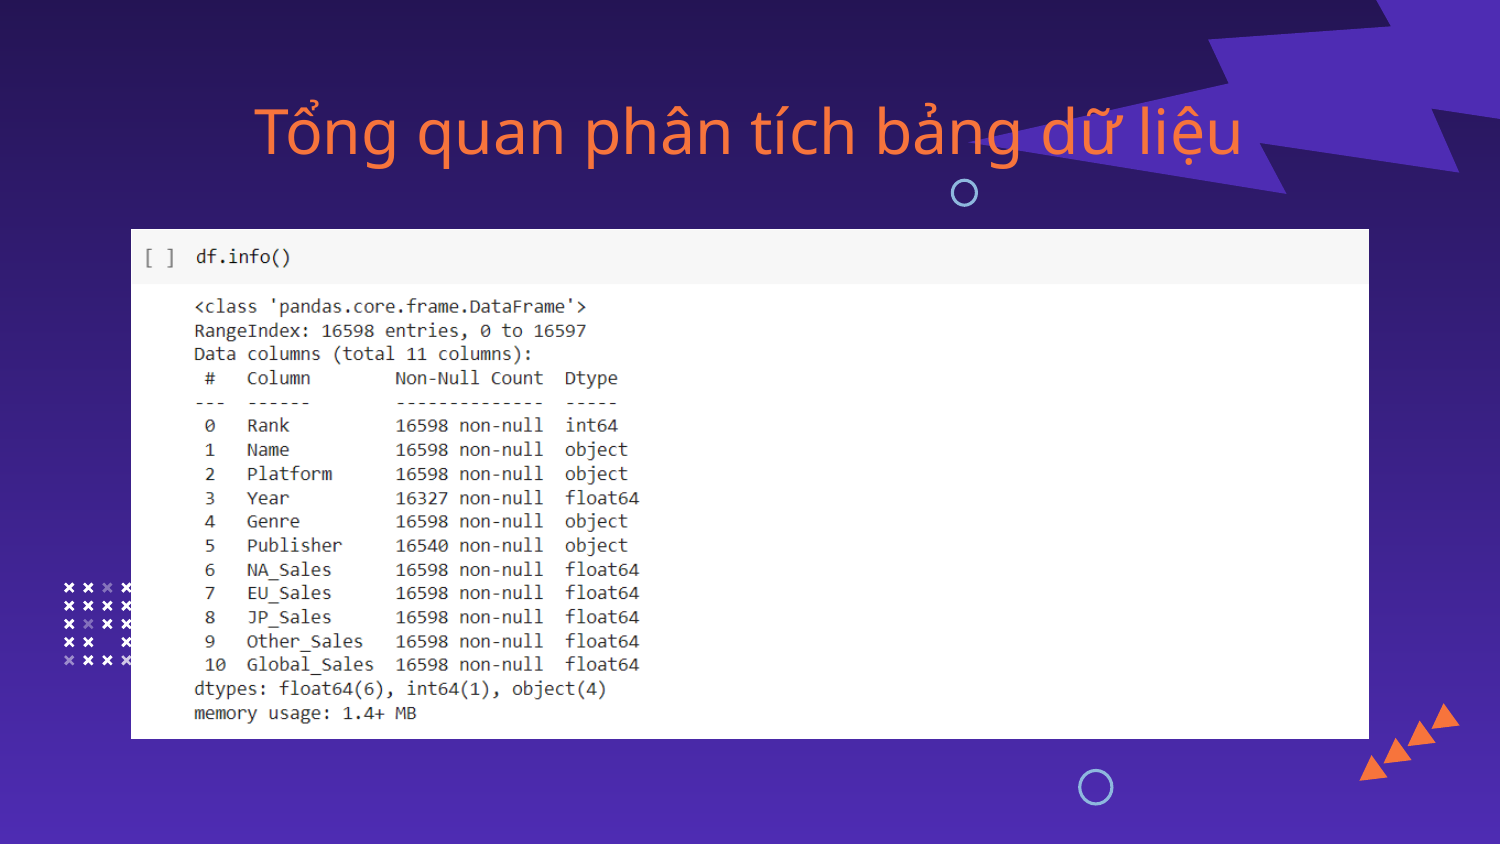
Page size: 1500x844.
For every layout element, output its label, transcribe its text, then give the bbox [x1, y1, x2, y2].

picture [130, 228, 1369, 740]
title Tổng quan phân tích bảng dữ liệu [117, 77, 1383, 174]
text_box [60, 179, 1458, 805]
